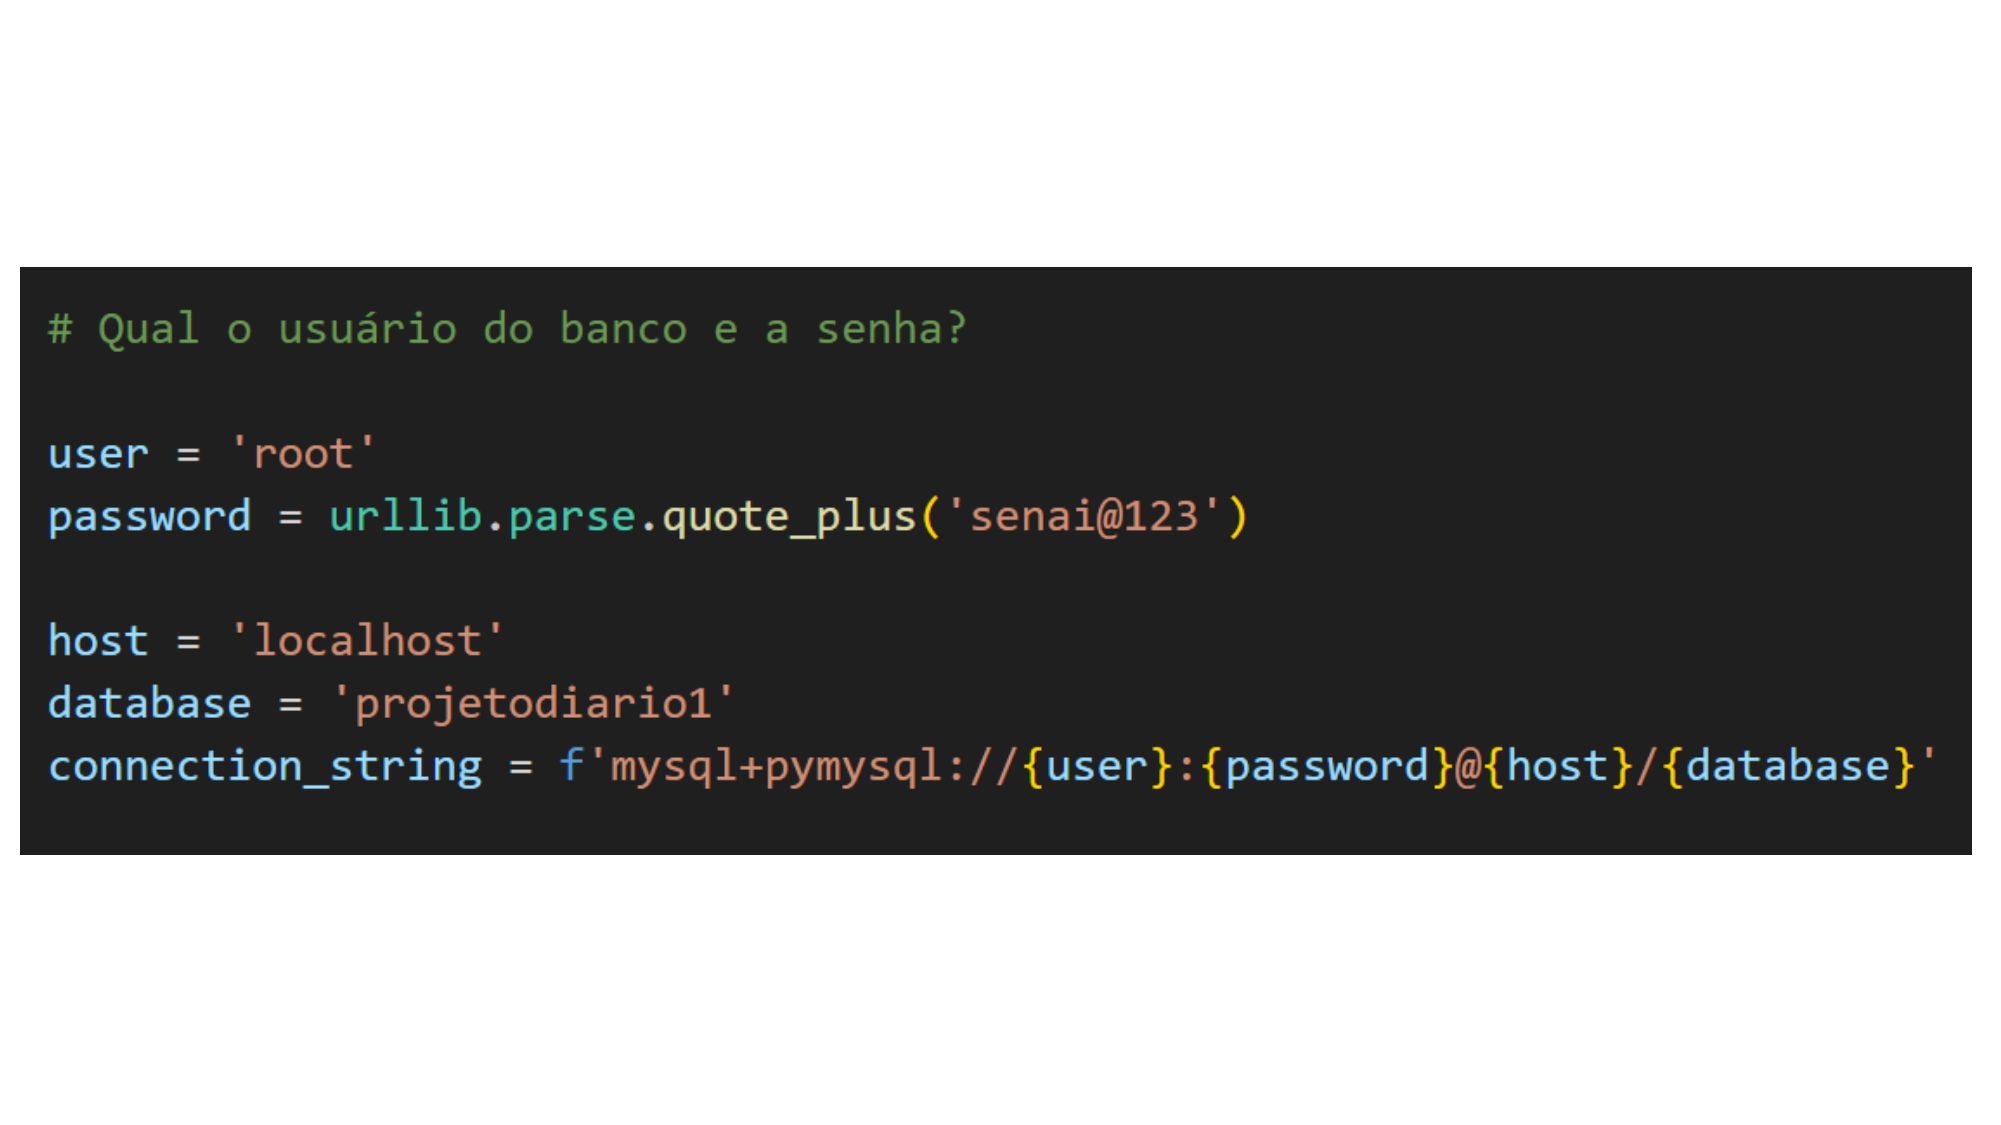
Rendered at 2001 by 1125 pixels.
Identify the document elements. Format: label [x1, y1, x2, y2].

picture [20, 267, 1972, 855]
